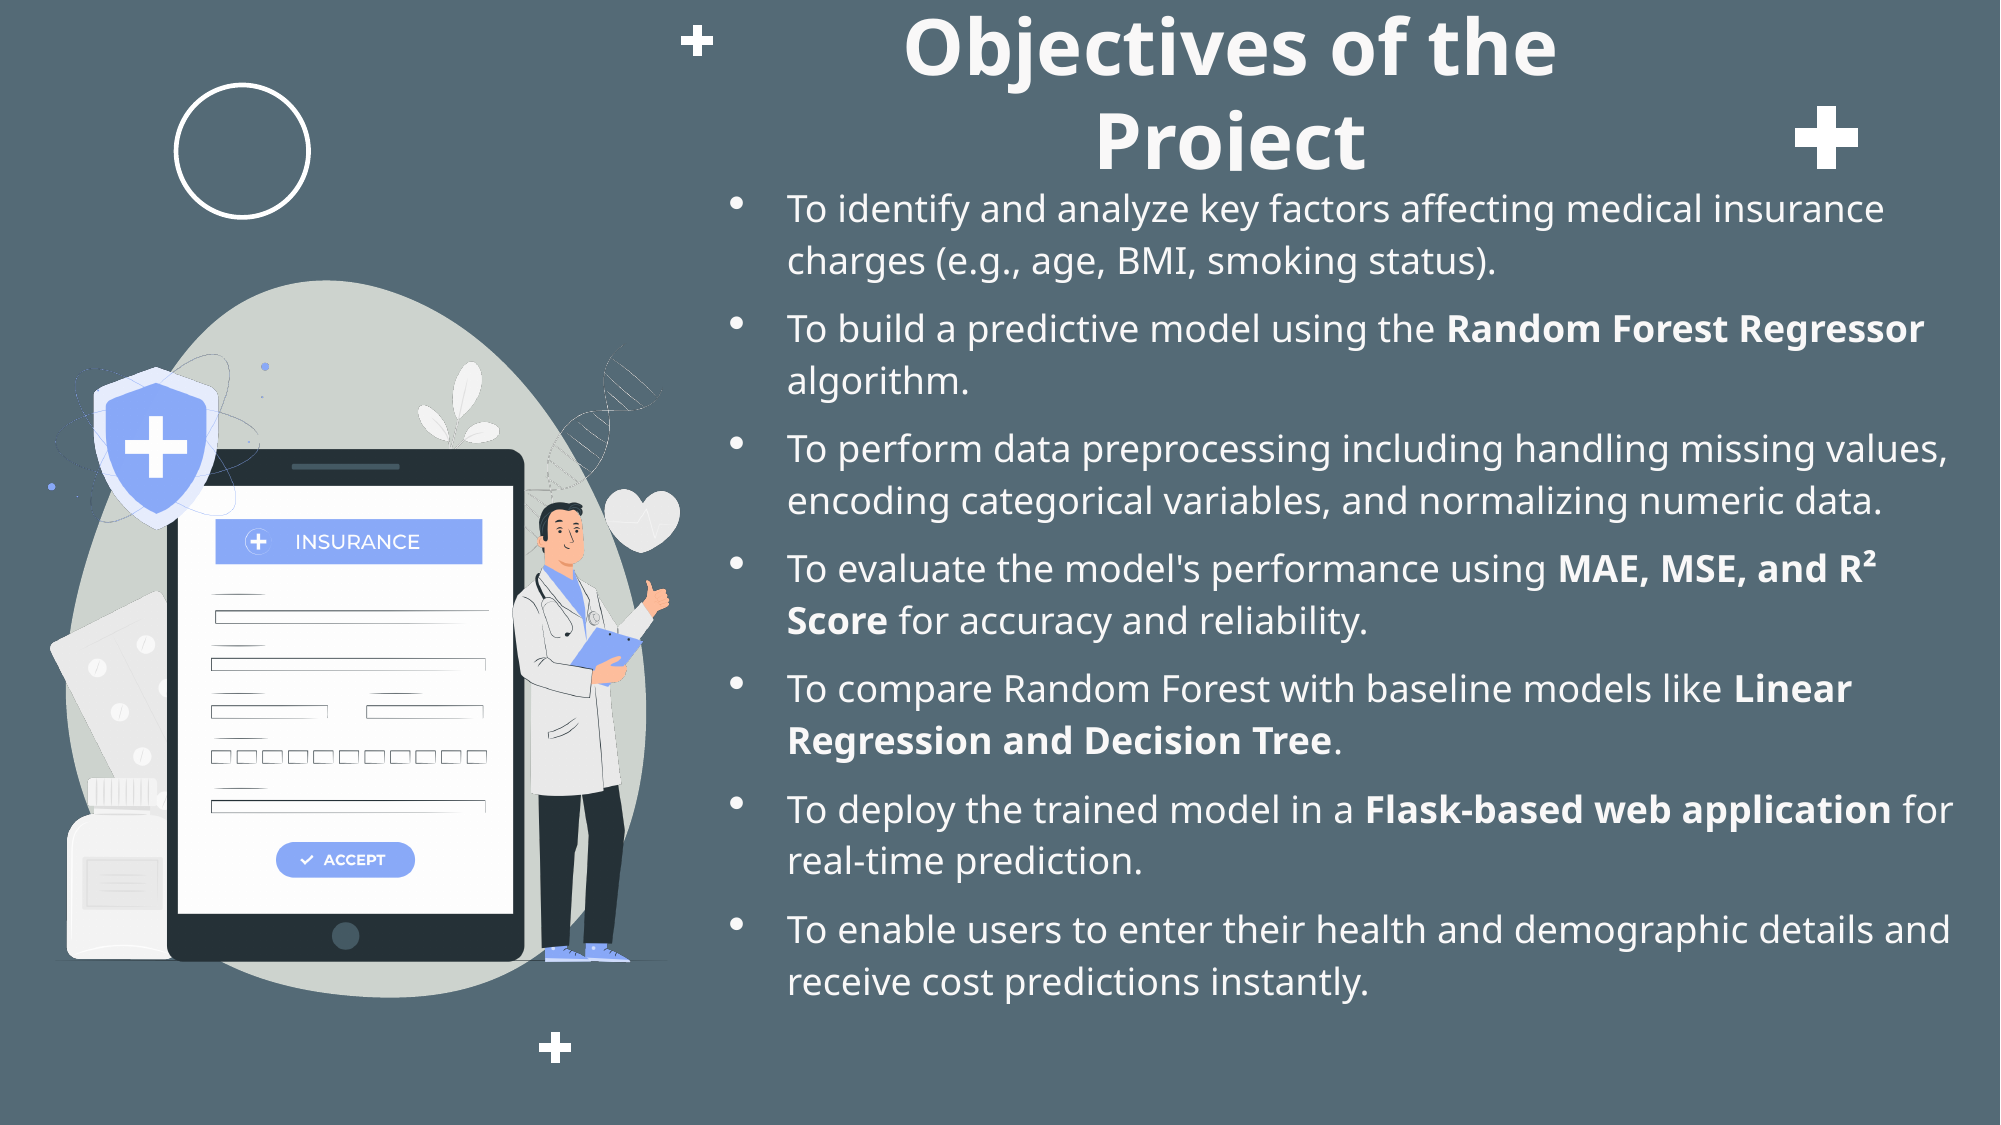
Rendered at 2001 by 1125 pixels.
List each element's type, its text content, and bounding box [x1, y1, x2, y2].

title Objectives of the Project [745, 44, 1717, 139]
picture [15, 302, 716, 1004]
text_box To identify and analyze key factors affecting medical insurance charges (e.g., age, BMI, smoking status). To build a predictive model using the Random Forest Regressor algorithm. To perform data preprocessing including handling missing values, encoding categorical variables, and normalizing numeric data. To evaluate the model's performance using MAE, MSE, and R² Score for accuracy and reliability. To compare Random Forest with baseline models like Linear Regression and Decision Tree. To deploy the trained model in a Flask-based web application for real-time prediction. To enable users to enter their health and demographic details and receive cost predictions instantly. [715, 170, 1985, 1072]
